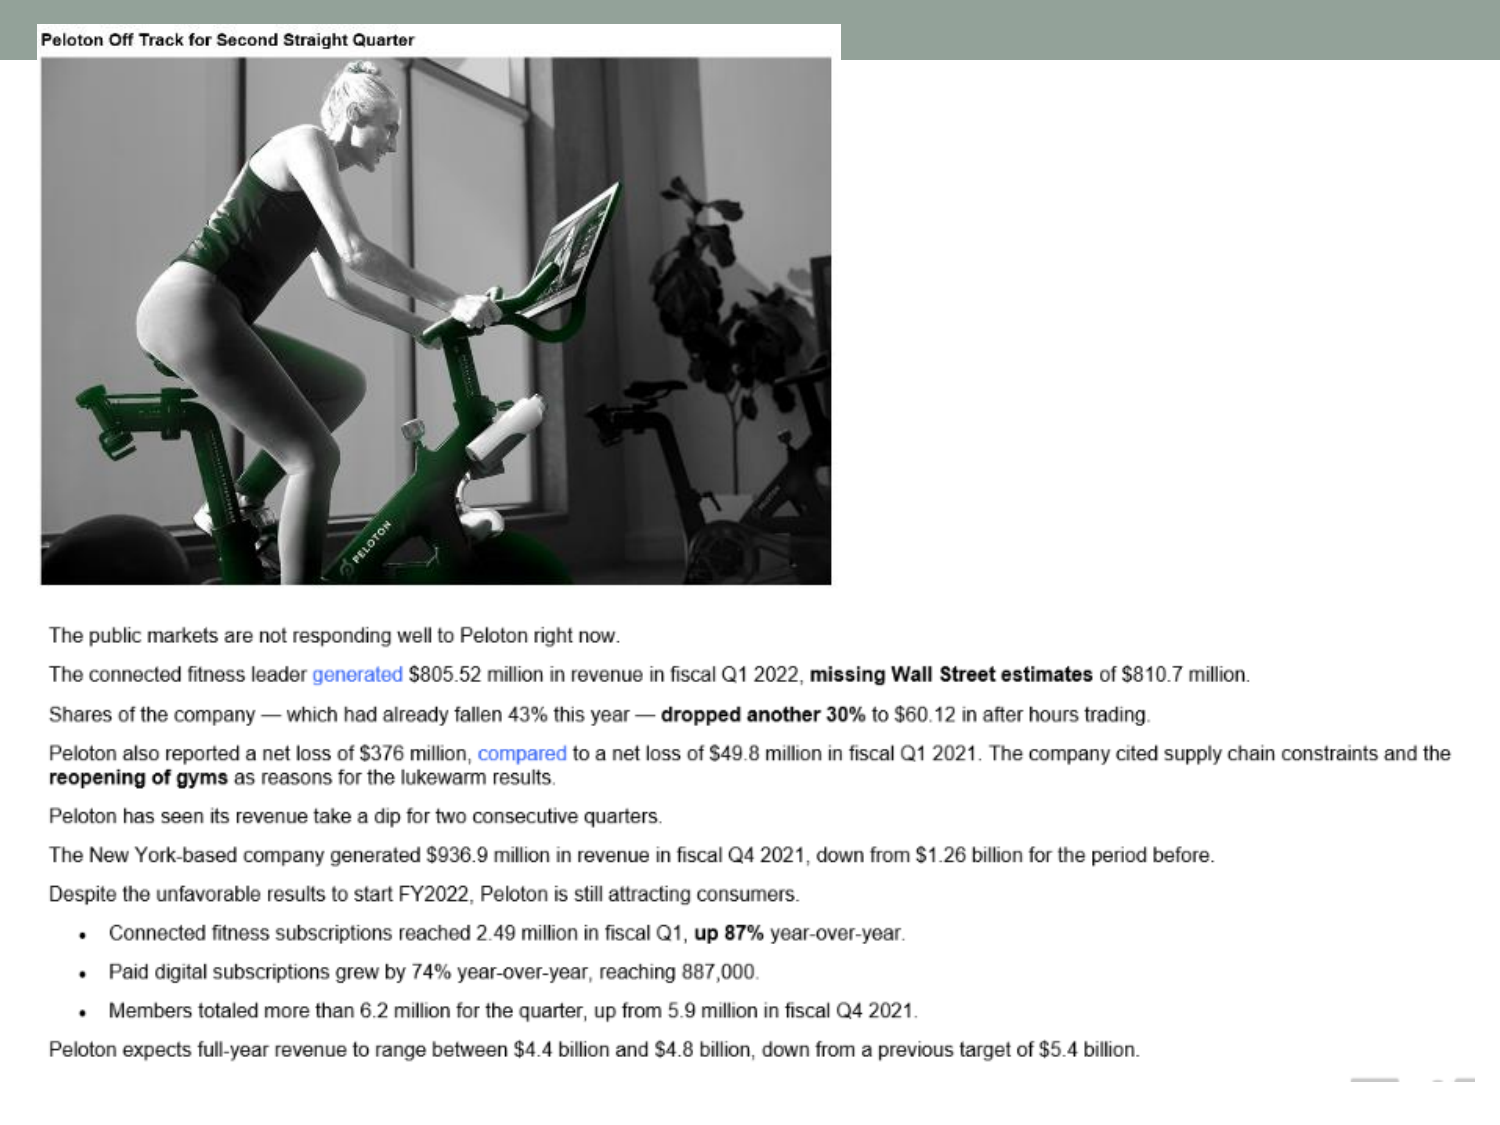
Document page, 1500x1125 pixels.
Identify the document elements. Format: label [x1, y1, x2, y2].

picture [37, 24, 842, 590]
picture [24, 624, 1476, 1082]
